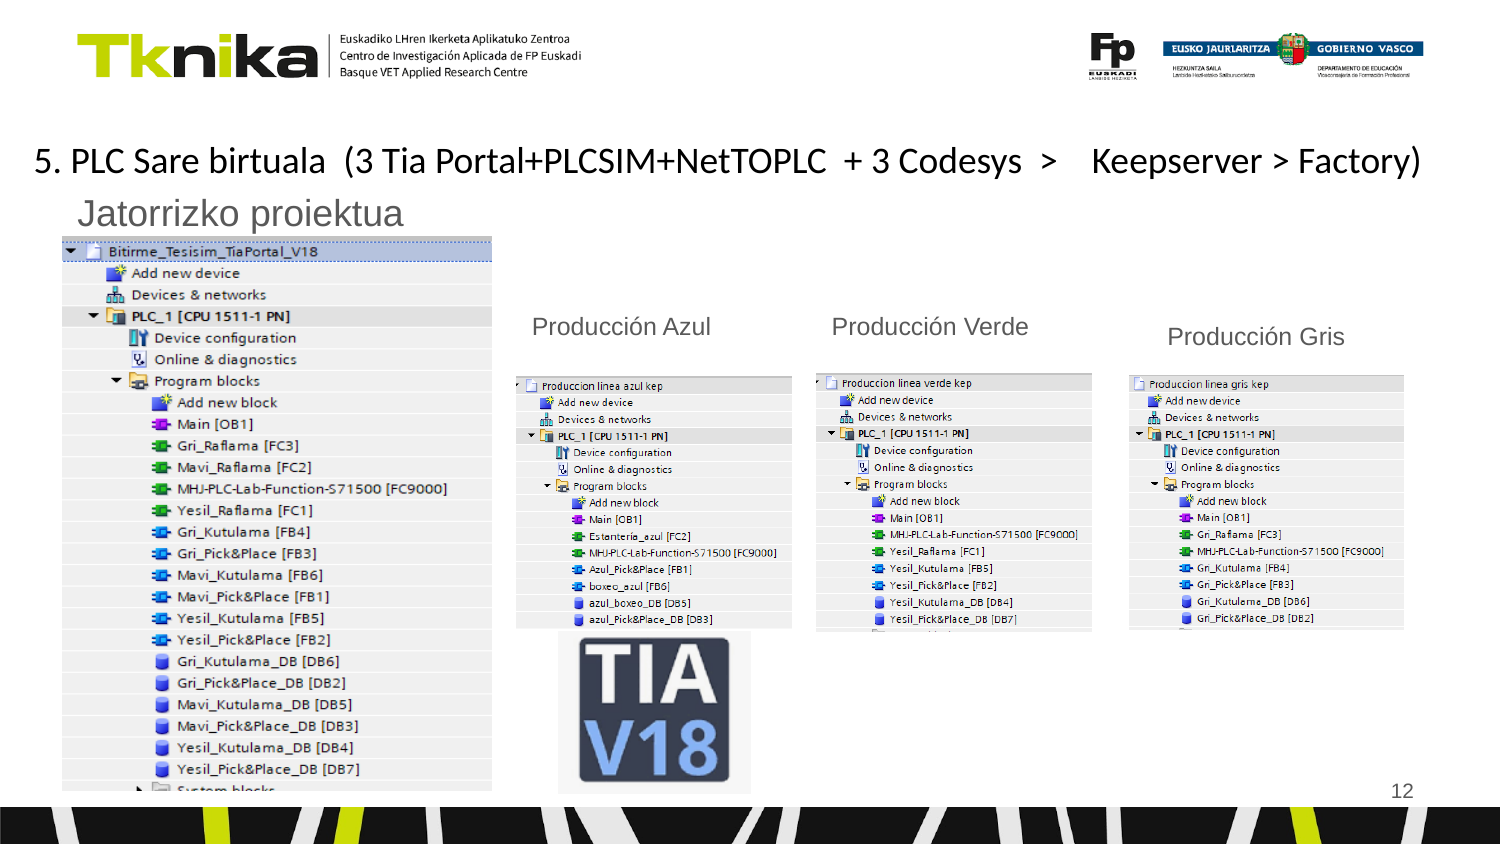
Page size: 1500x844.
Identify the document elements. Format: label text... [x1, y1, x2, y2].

text_box Producción Azul [516, 295, 746, 344]
picture [816, 373, 1092, 632]
text_box 5. PLC Sare birtuala (3 Tia Portal+PLCSIM+NetTOPLC + 3 Codesys > Keepserver > Factory) [18, 98, 1474, 197]
picture [516, 376, 792, 629]
picture [1128, 375, 1405, 631]
text_box Jatorrizko proiektua [62, 174, 480, 212]
slide_number ‹#› [1074, 767, 1425, 813]
picture [0, 807, 1500, 844]
text_box Producción Verde [816, 295, 1073, 344]
picture [557, 631, 751, 794]
picture [76, 32, 1424, 80]
picture [62, 236, 493, 792]
text_box Producción Gris [1152, 305, 1381, 354]
